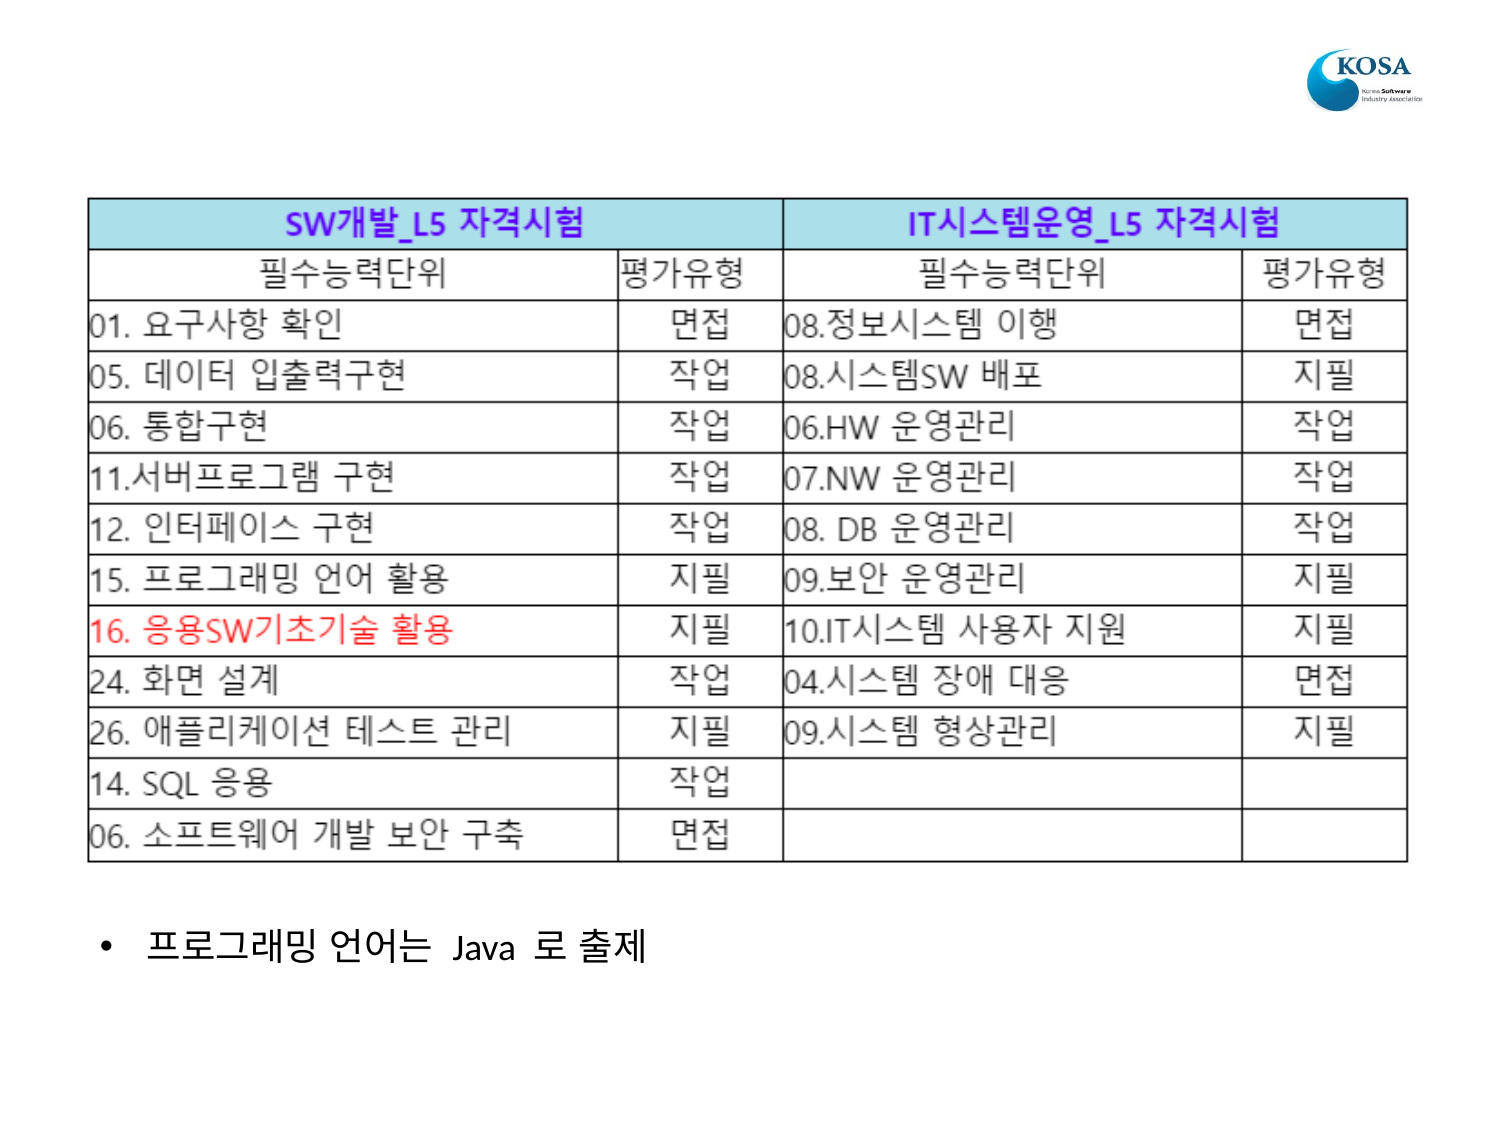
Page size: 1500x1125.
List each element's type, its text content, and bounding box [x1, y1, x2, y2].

picture [77, 189, 1423, 872]
picture [1306, 48, 1423, 112]
text_box 프로그래밍 언어는 Java 로 출제 [84, 915, 663, 976]
